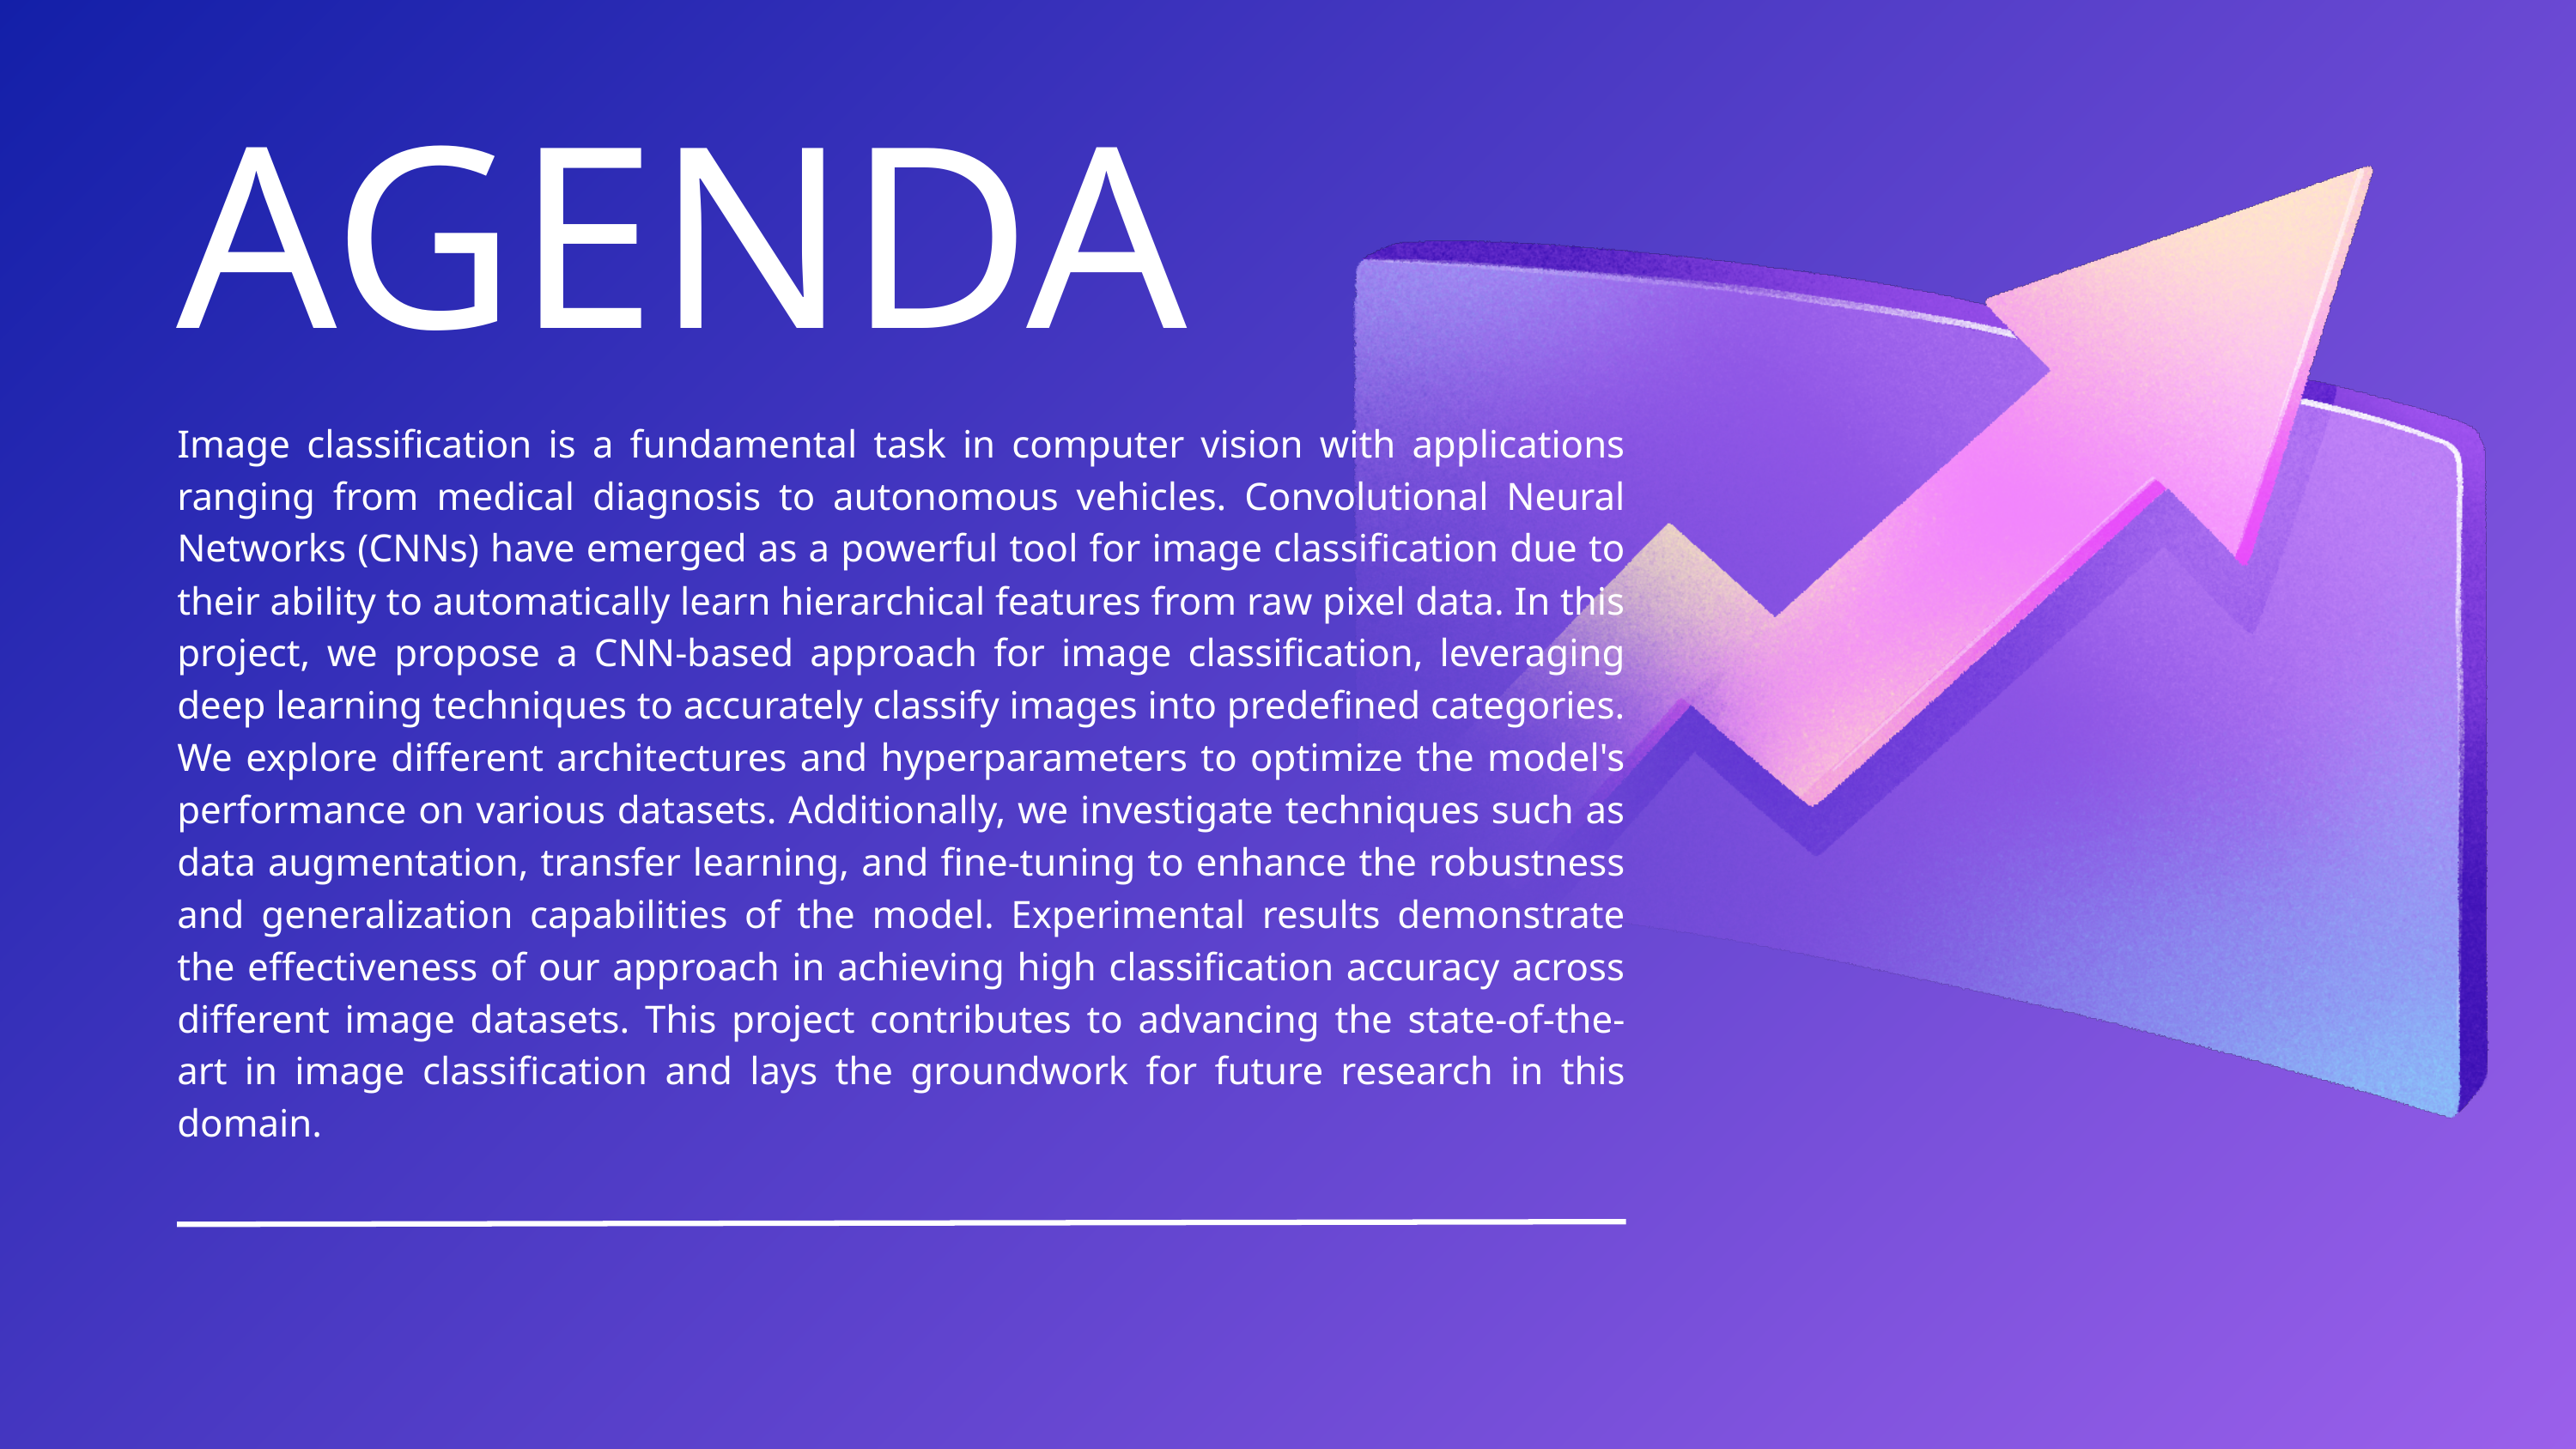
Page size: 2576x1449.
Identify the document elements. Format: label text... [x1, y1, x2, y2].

text_box Image classification is a fundamental task in computer vision with applications ranging from medical diagnosis to autonomous vehicles. Convolutional Neural Networks (CNNs) have emerged as a powerful tool for image classification due to their ability to automatically learn hierarchical features from raw pixel data. In this project, we propose a CNN-based approach for image classification, leveraging deep learning techniques to accurately classify images into predefined categories. We explore different architectures and hyperparameters to optimize the model's performance on various datasets. Additionally, we investigate techniques such as data augmentation, transfer learning, and fine-tuning to enhance the robustness and generalization capabilities of the model. Experimental results demonstrate the effectiveness of our approach in achieving high classification accuracy across different image datasets. This project contributes to advancing the state-of-the-art in image classification and lays the groundwork for future research in this domain. [177, 413, 1626, 1145]
text_box AGENDA [172, 197, 1193, 379]
text_box [1320, 166, 2525, 1137]
